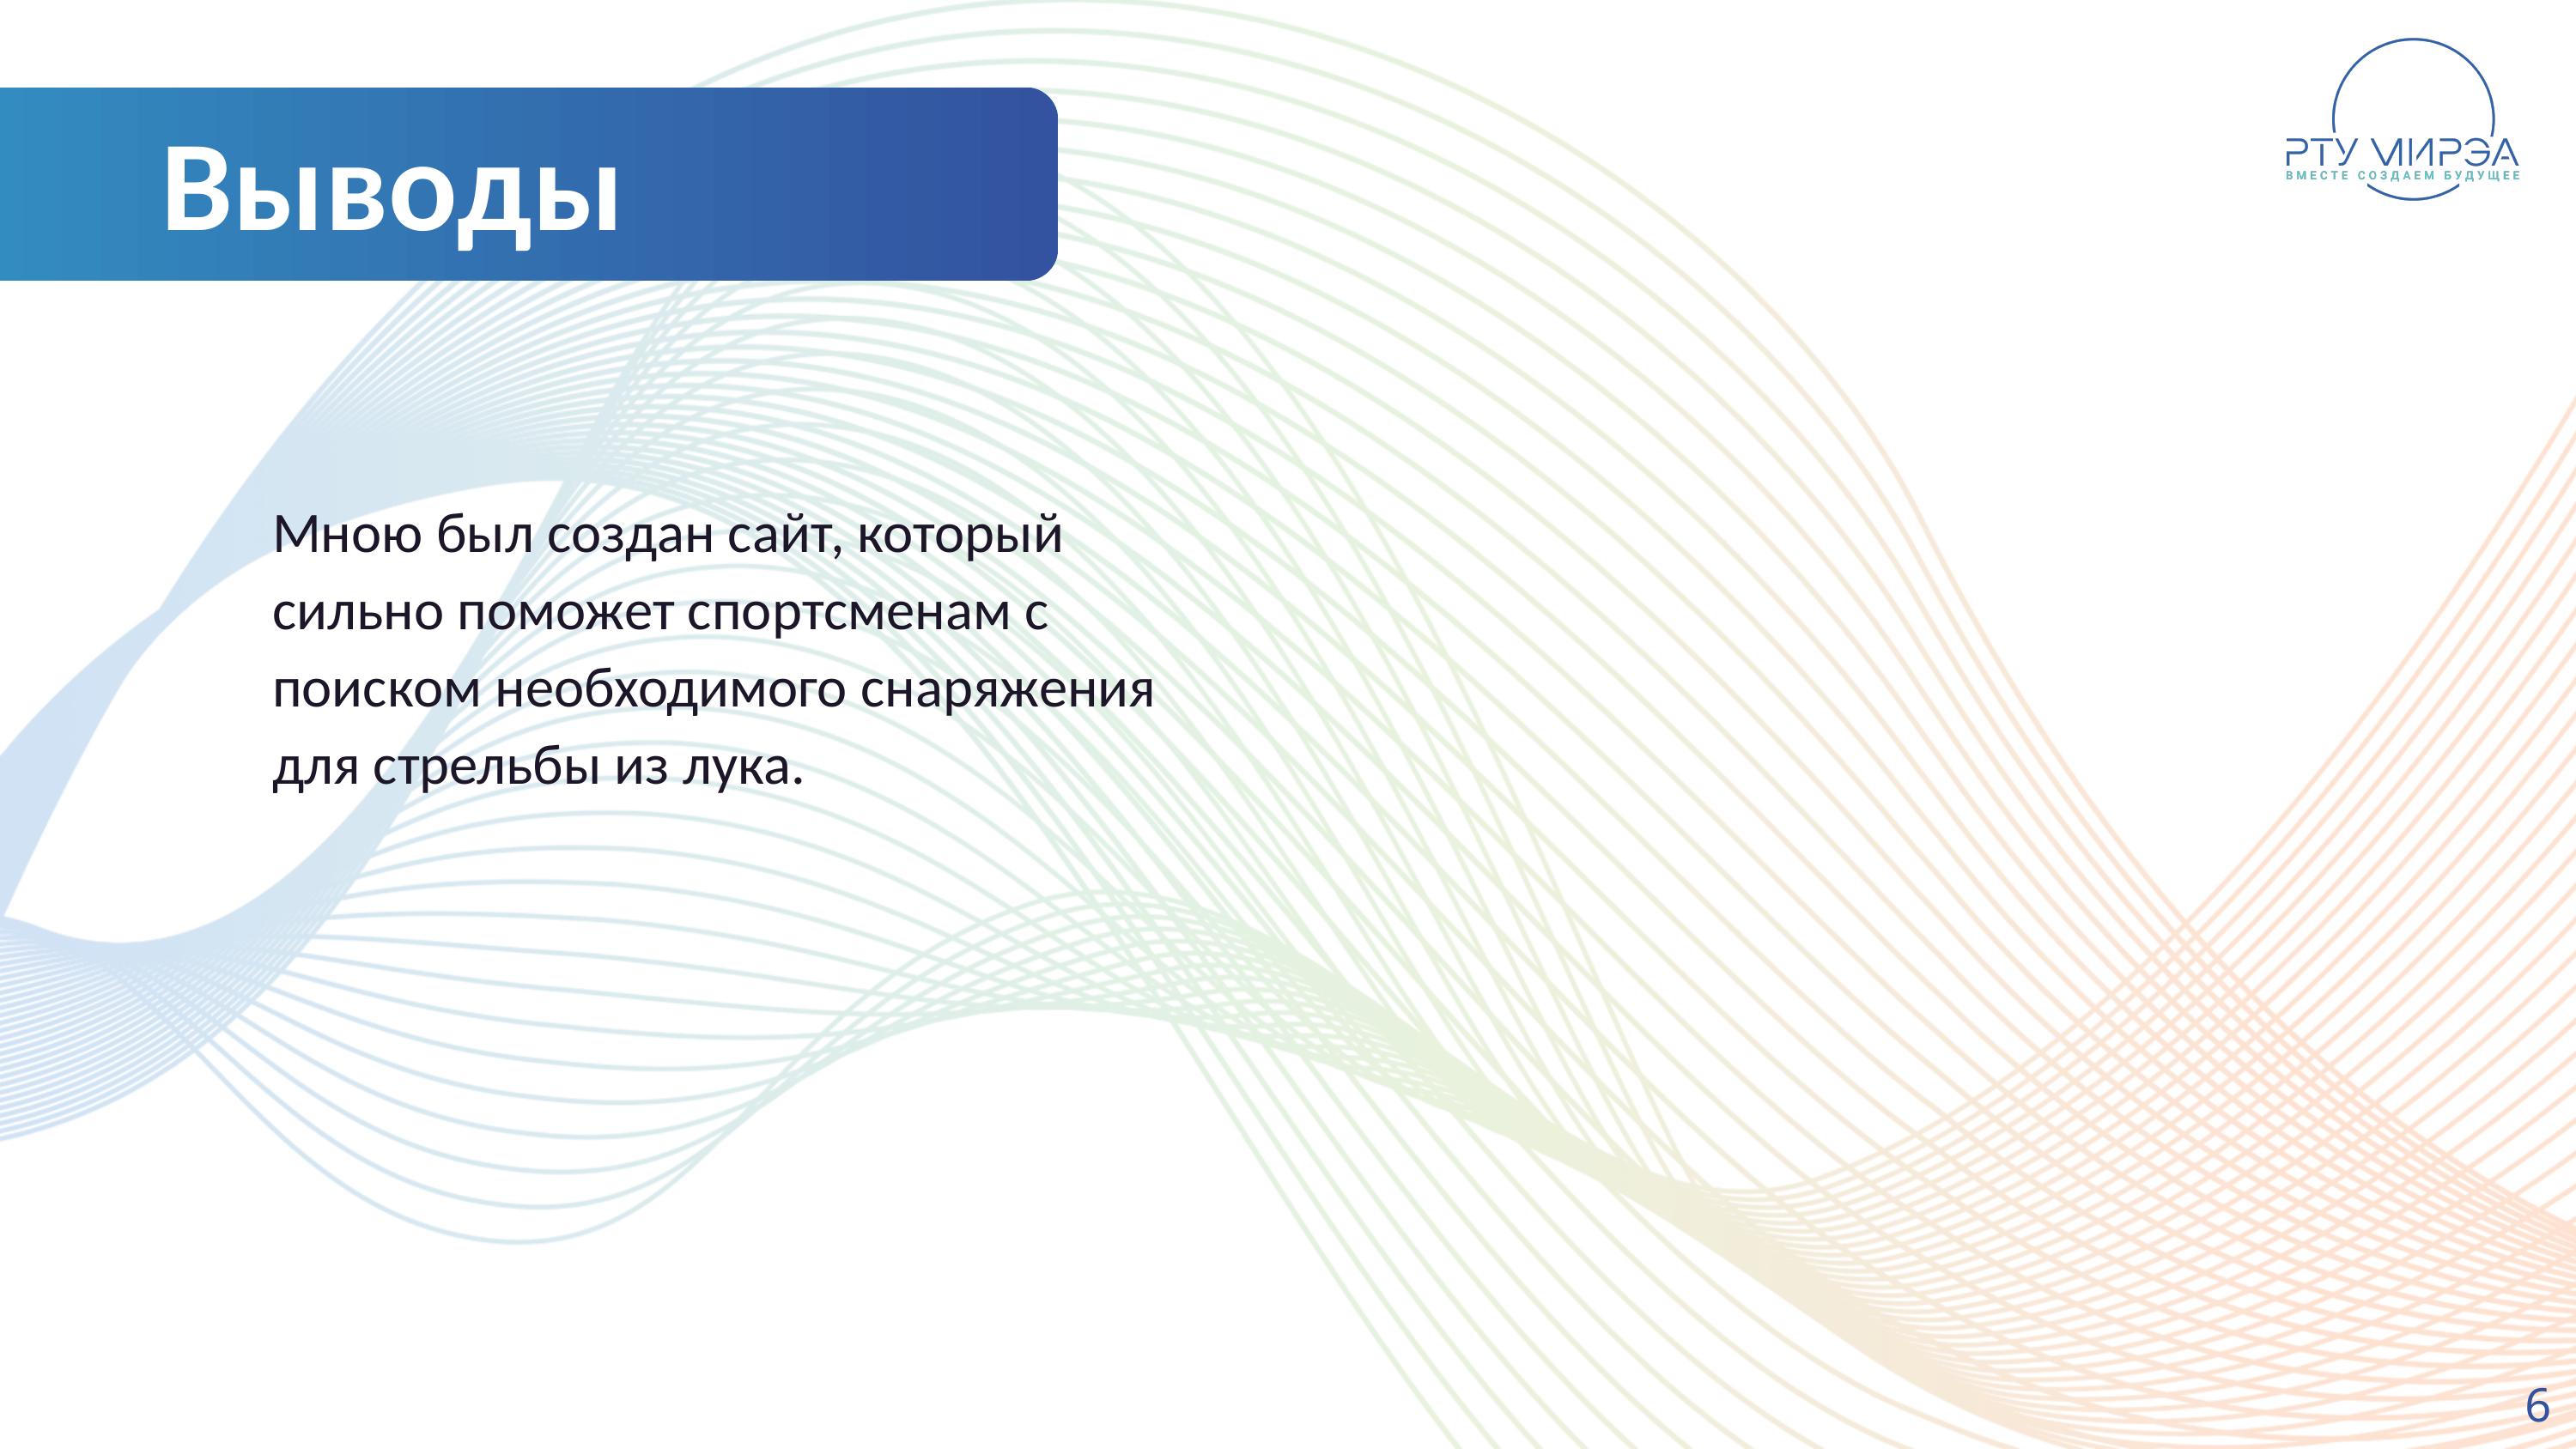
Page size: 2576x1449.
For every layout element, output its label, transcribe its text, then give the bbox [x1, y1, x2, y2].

text_box Выводы [161, 101, 1013, 248]
picture [0, 0, 2576, 1449]
text_box [0, 87, 1059, 282]
text_box Мною был создан сайт, который сильно поможет спортсменам с поиском необходимого снаряжения для стрельбы из лука. [272, 487, 1242, 1105]
text_box 6 [2512, 1368, 2567, 1439]
